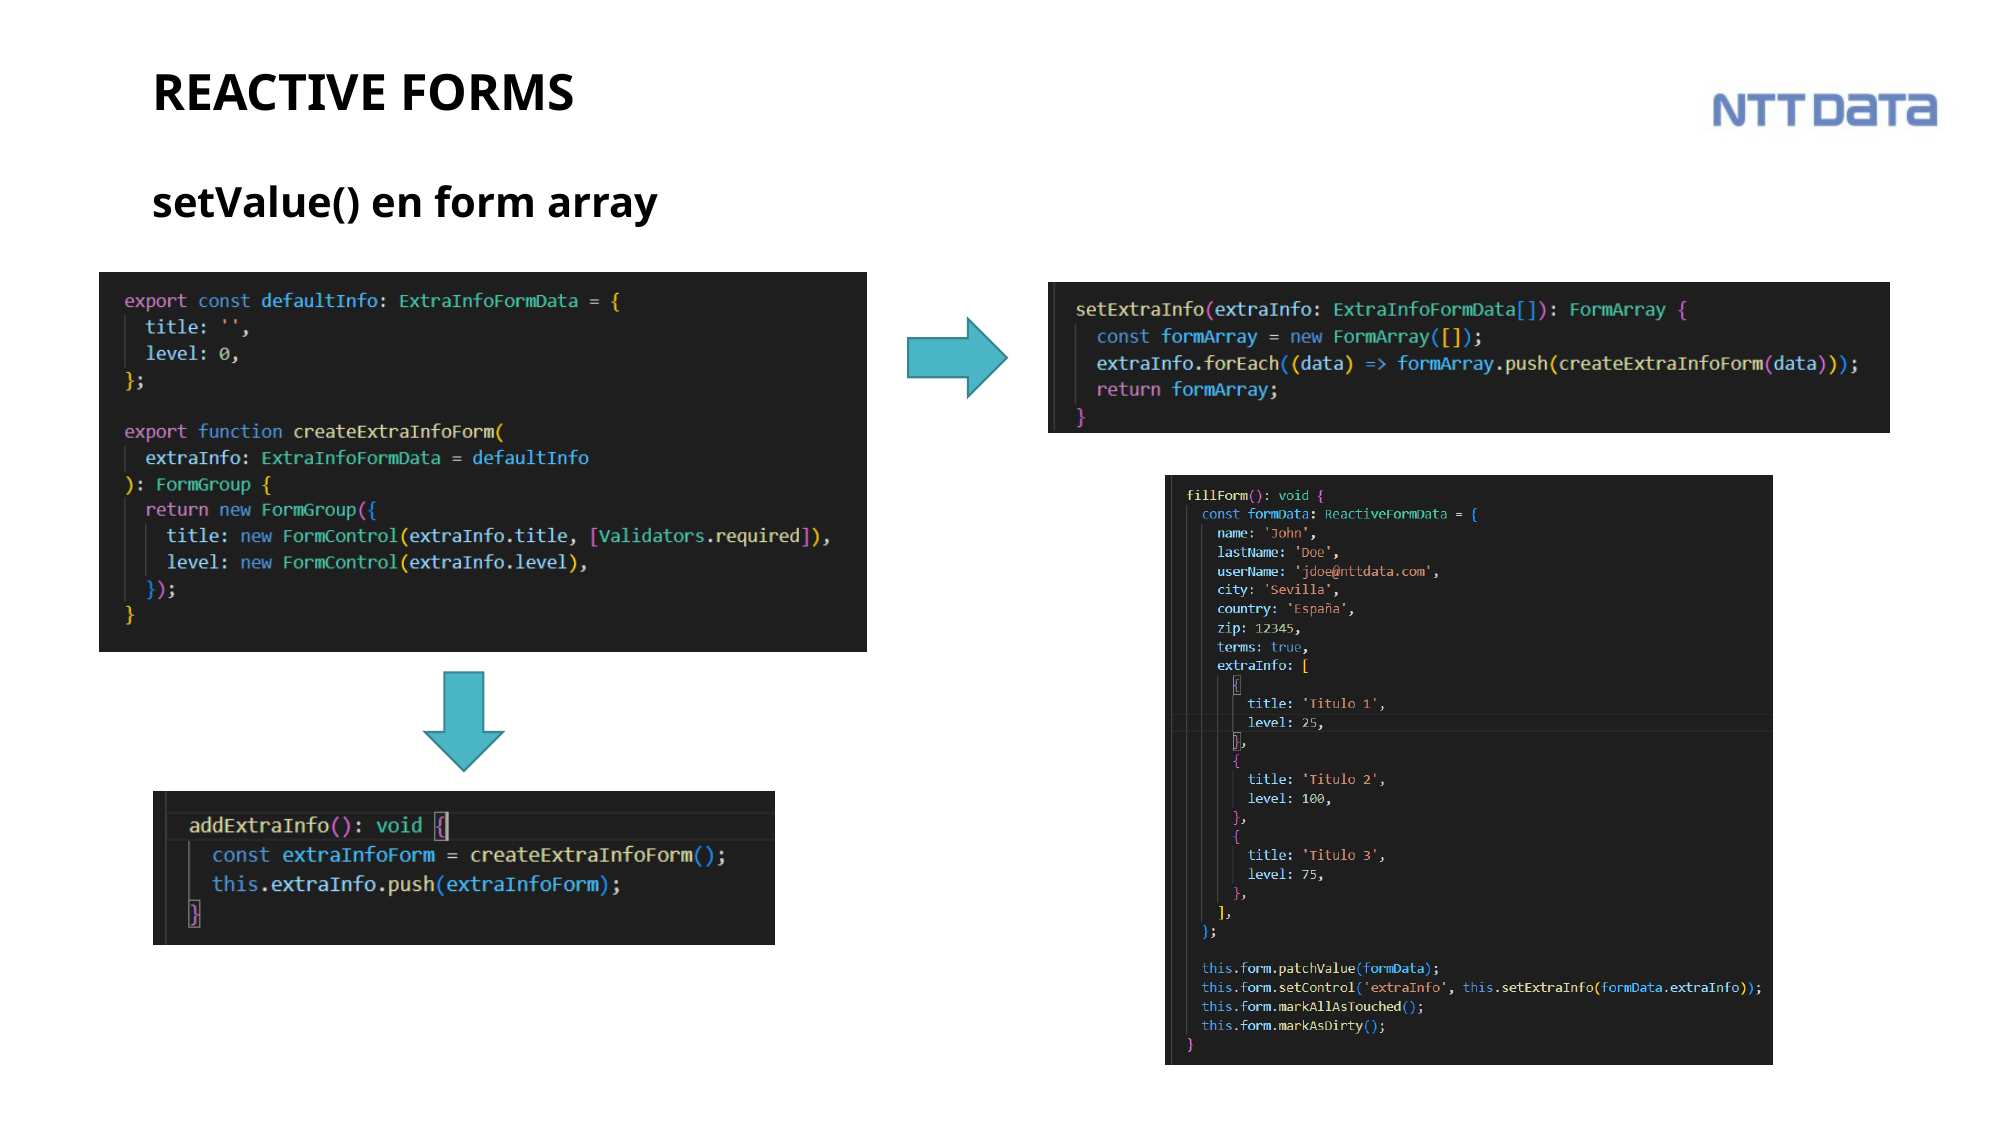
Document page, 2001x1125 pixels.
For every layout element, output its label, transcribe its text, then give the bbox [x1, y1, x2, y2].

text_box [907, 316, 1009, 400]
picture [1695, 61, 1961, 164]
list setValue() en form array [137, 163, 1709, 244]
title REACTIVE FORMS [137, 59, 1709, 144]
list [137, 264, 1863, 1014]
picture [1165, 475, 1773, 1065]
picture [1048, 282, 1890, 433]
text_box [422, 671, 506, 773]
picture [99, 272, 867, 652]
picture [153, 791, 775, 945]
